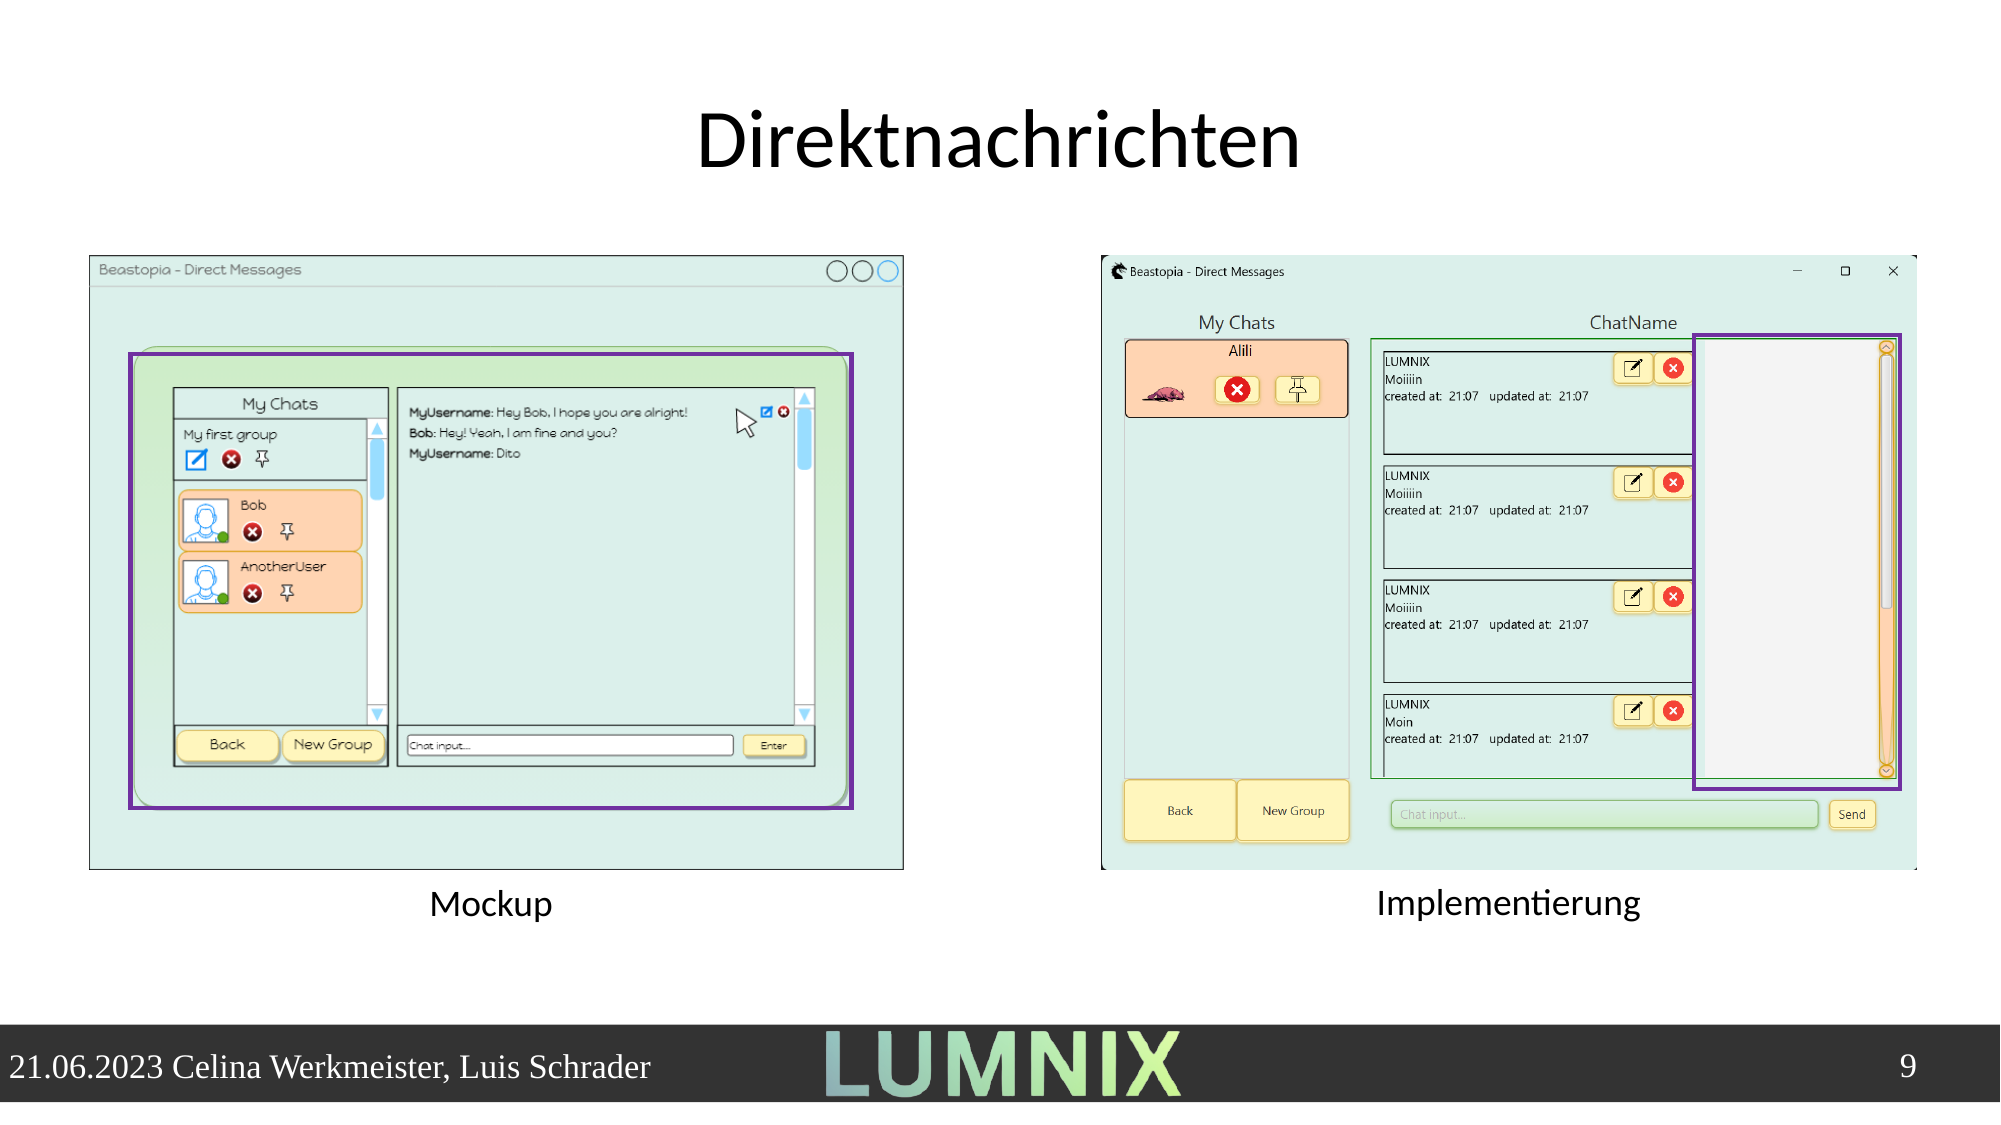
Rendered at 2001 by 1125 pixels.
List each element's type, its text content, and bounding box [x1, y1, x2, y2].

text_box Implementierung [1099, 870, 1919, 931]
text_box 21.06.2023 Celina Werkmeister, Luis Schrader [8, 1044, 792, 1122]
slide_number 9 [1451, 1024, 1918, 1103]
picture [89, 255, 1917, 1125]
text_box Mockup [81, 871, 901, 932]
text_box Direktnachrichten [81, 76, 1919, 192]
